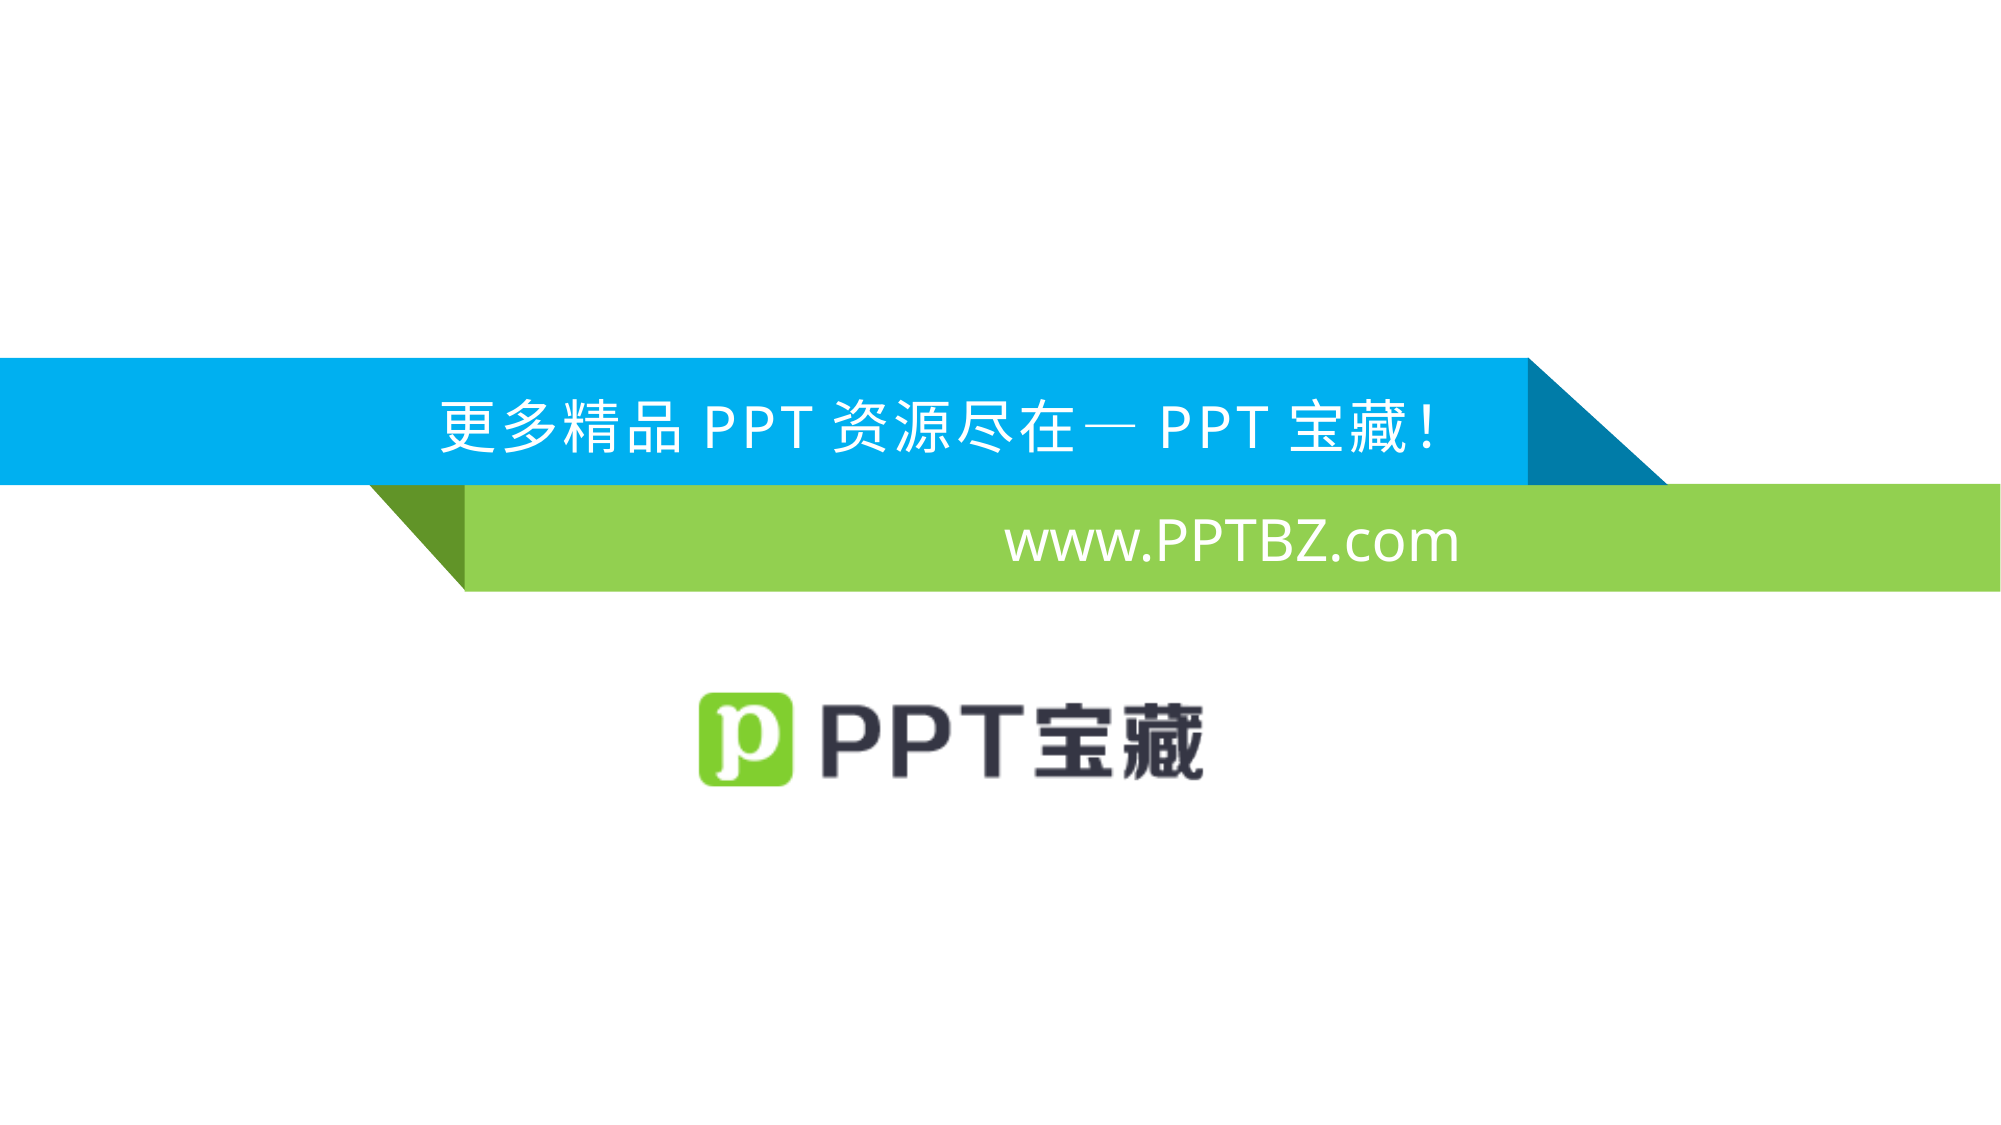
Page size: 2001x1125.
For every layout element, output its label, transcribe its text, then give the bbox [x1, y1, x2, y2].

text_box [423, 643, 1557, 921]
text_box [1526, 354, 1671, 487]
picture [669, 655, 1233, 823]
text_box 更多精品PPT资源尽在—PPT宝藏！ [0, 357, 1526, 486]
text_box [369, 486, 464, 591]
text_box www.PPTBZ.com [464, 483, 2001, 593]
